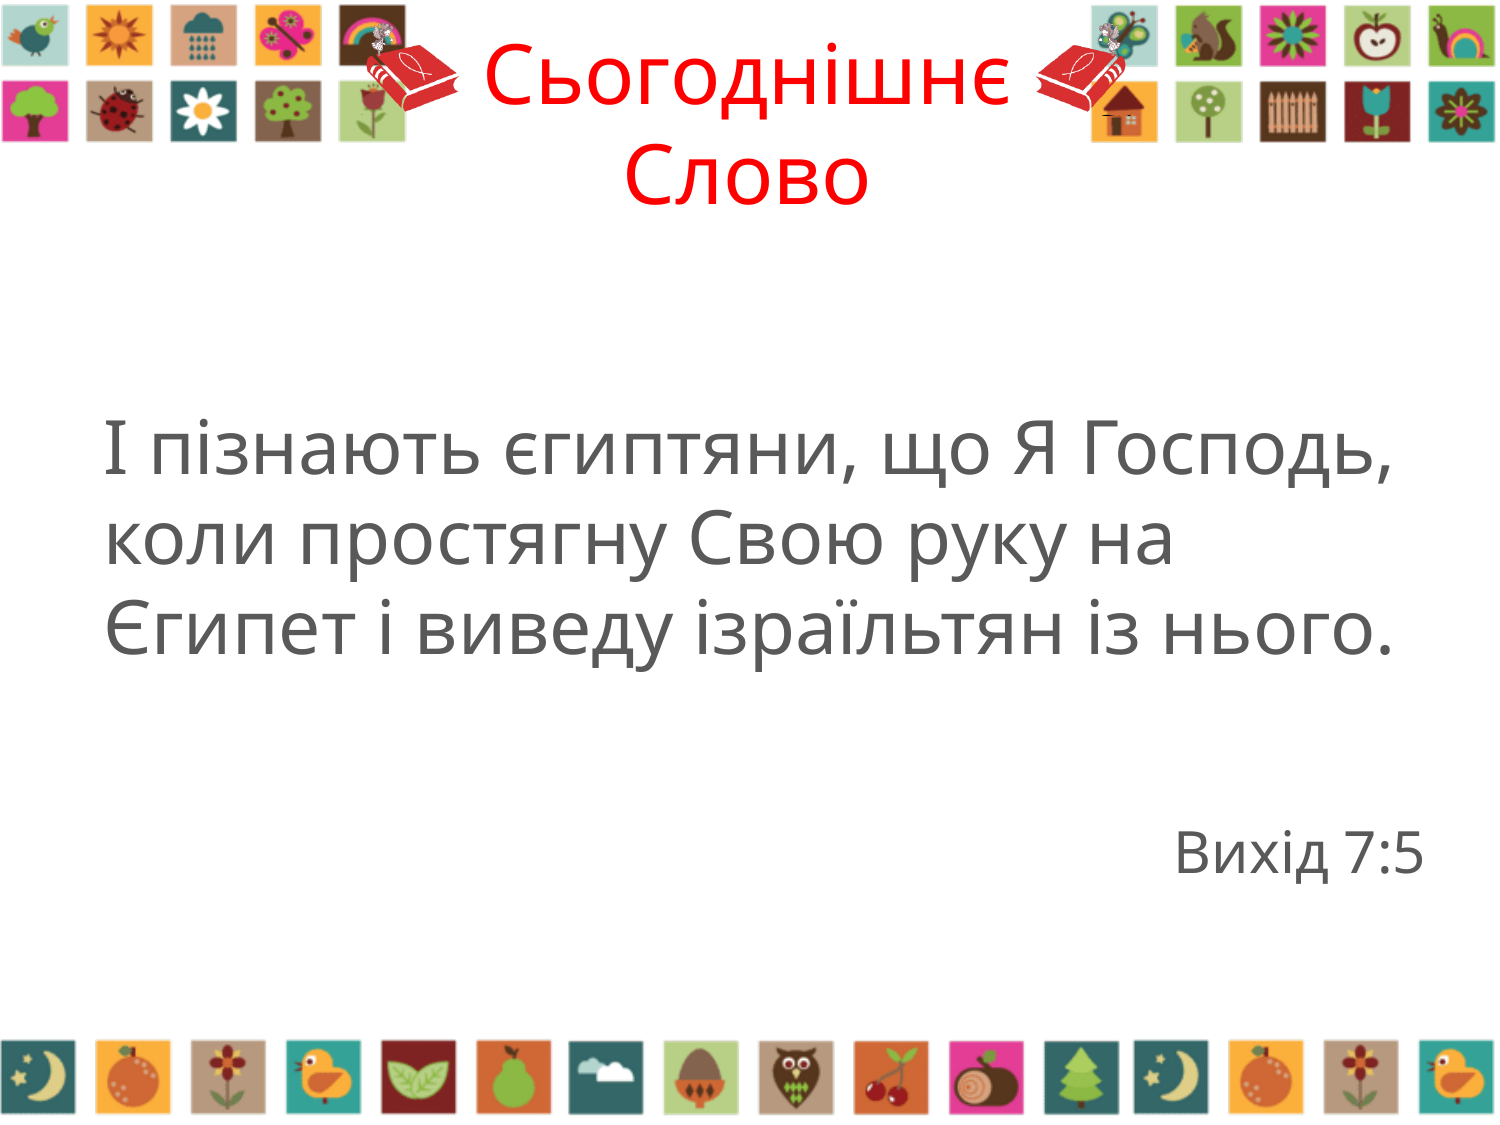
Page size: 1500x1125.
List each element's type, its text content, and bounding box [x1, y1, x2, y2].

picture [1003, 3, 1500, 150]
text_box Вихід 7:5 [808, 807, 1441, 893]
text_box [0, 1028, 1500, 1118]
text_box І пізнають єгиптяни, що Я Господь, коли простягну Свою руку на Єгипет і виведу ізраїльтян із нього. [88, 302, 1436, 678]
picture [0, 3, 491, 150]
text_box Сьогоднішнє Слово [414, 13, 1080, 229]
